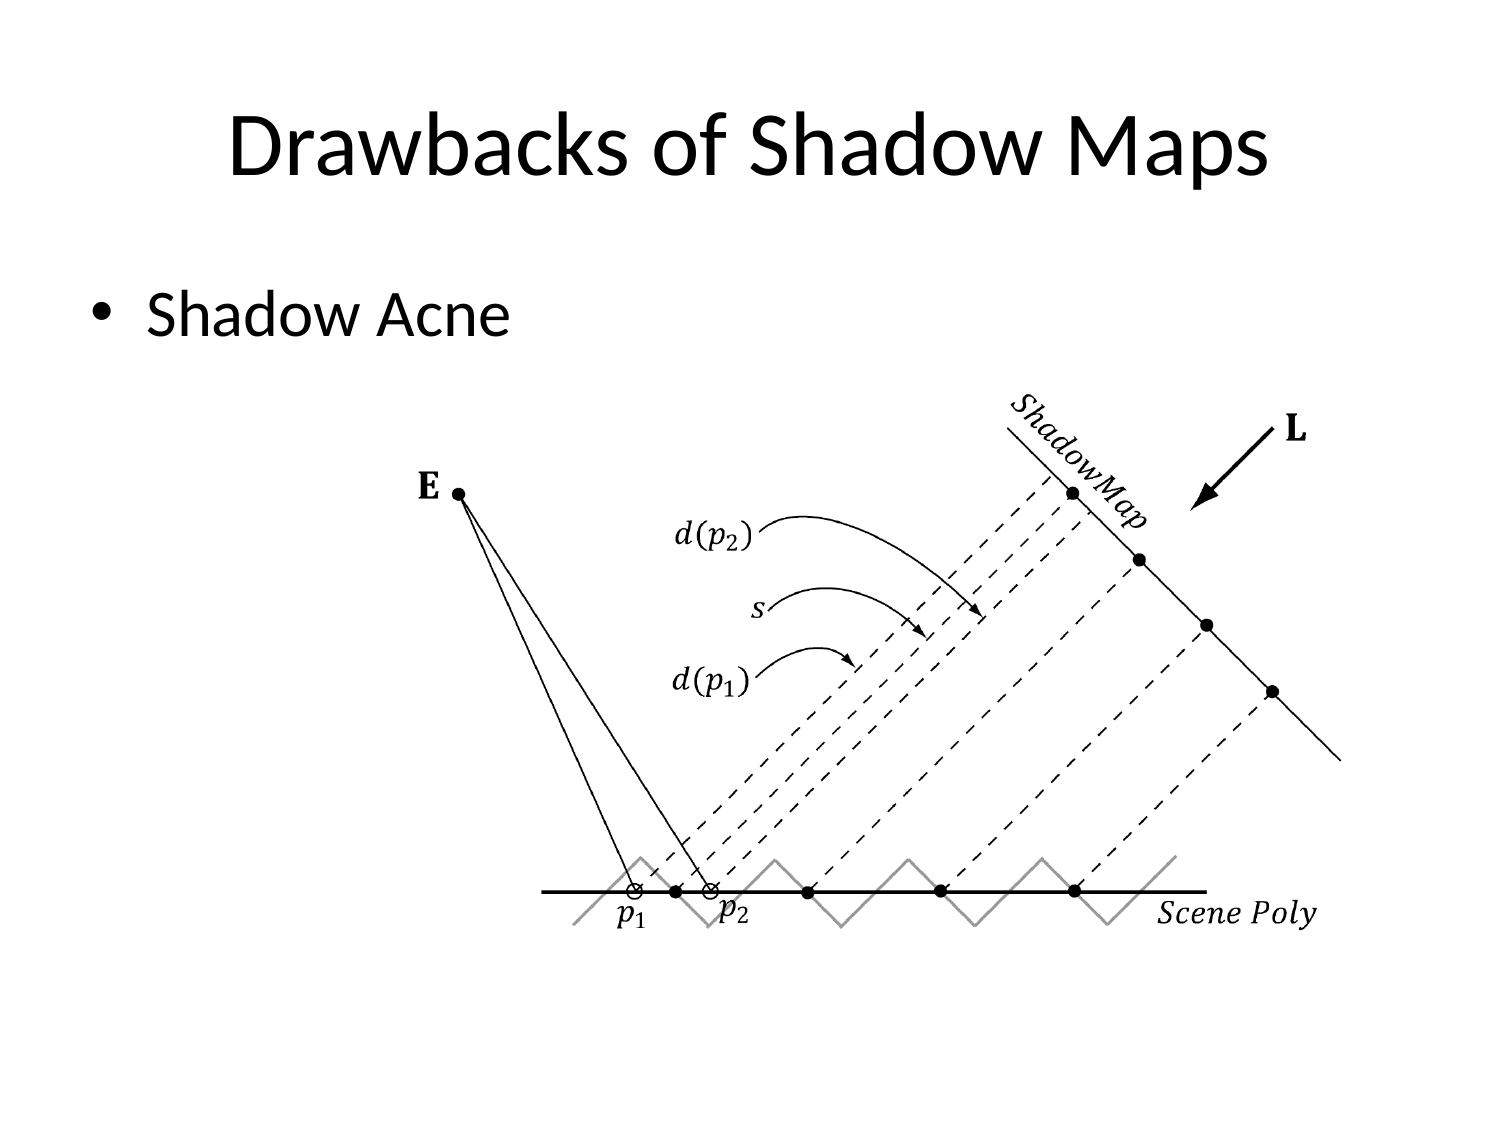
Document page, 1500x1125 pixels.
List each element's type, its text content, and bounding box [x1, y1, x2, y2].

list Shadow Acne [75, 262, 1425, 1005]
picture [399, 380, 1361, 1006]
title Drawbacks of Shadow Maps [75, 45, 1425, 233]
